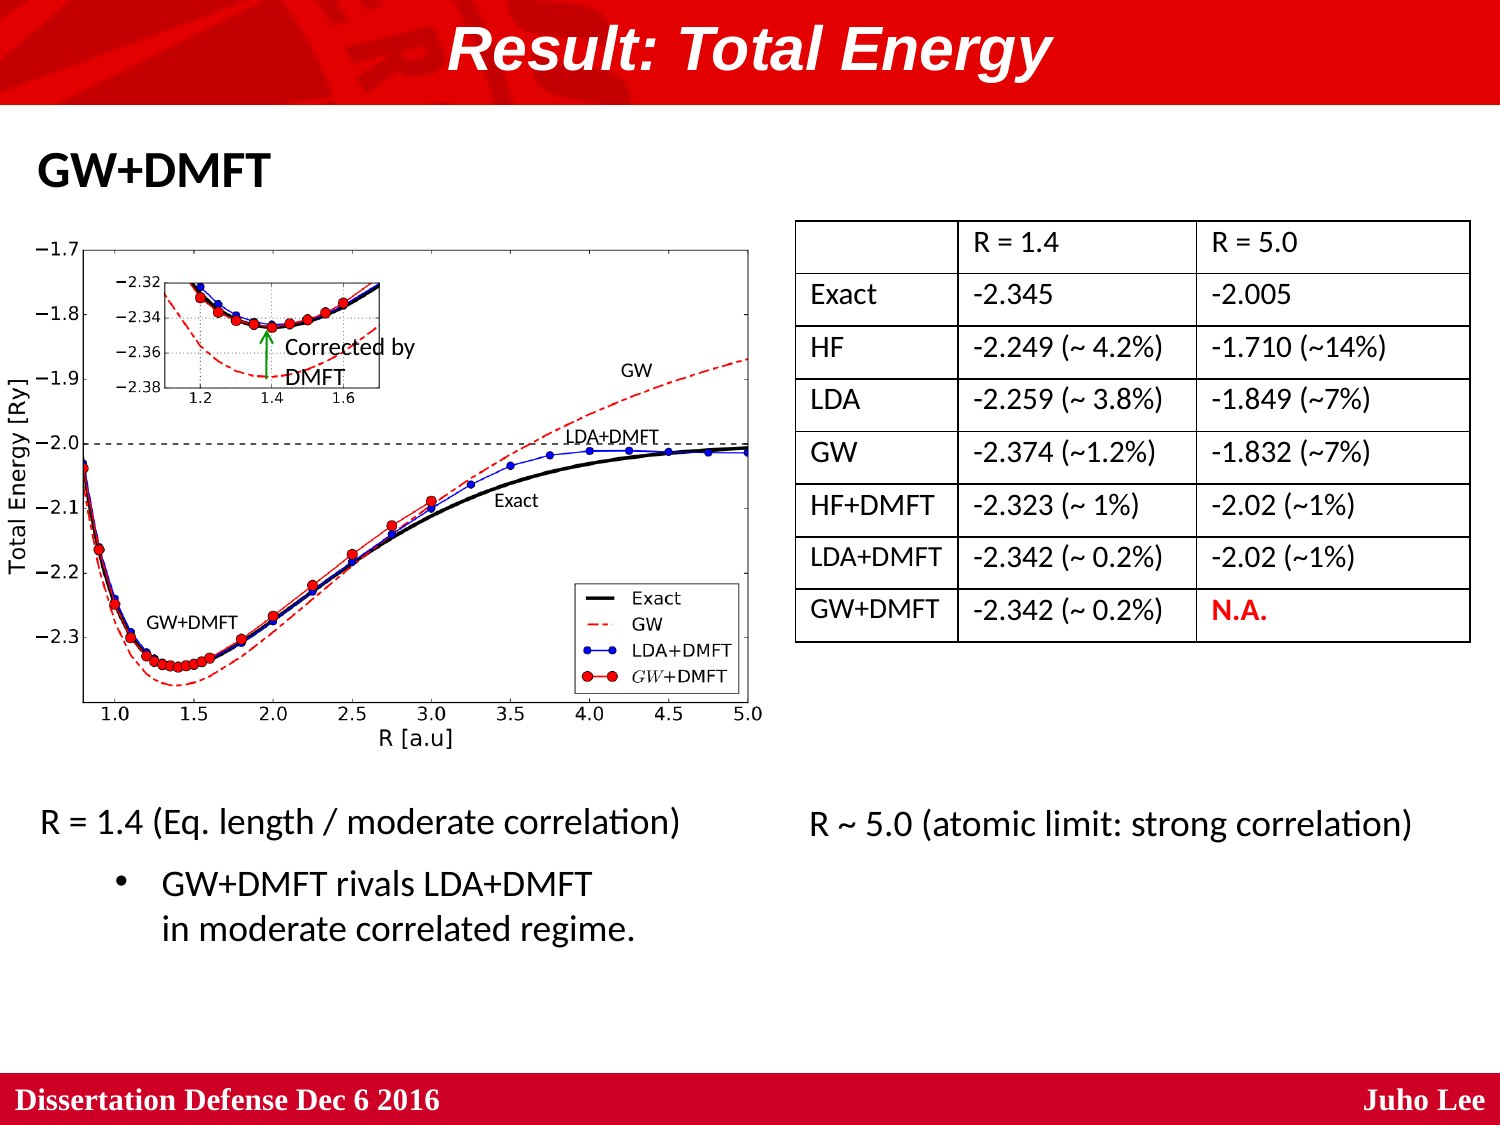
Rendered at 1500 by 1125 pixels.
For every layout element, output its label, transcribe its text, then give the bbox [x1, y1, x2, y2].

table_cell -2.249 (~ 4.2%) [959, 327, 1196, 378]
table_header R = 5.0 [1197, 222, 1469, 273]
table_cell N.A. [1197, 590, 1469, 641]
table_header R = 1.4 [959, 222, 1196, 273]
table_cell -1.832 (~7%) [1197, 432, 1469, 483]
picture [0, 101, 1500, 105]
table_cell GW+DMFT [796, 590, 957, 641]
text_box GW+DMFT rivals LDA+DMFT in moderate correlated regime. [99, 851, 1112, 956]
text_box GW+DMFT [22, 128, 287, 206]
table_cell LDA+DMFT [796, 538, 957, 588]
table_cell HF+DMFT [796, 485, 957, 536]
table_cell -1.849 (~7%) [1197, 380, 1469, 431]
table_cell HF [796, 327, 957, 378]
table_cell -2.342 (~ 0.2%) [959, 538, 1196, 588]
picture [0, 1073, 1500, 1125]
table_cell -2.02 (~1%) [1197, 538, 1469, 588]
table_cell -2.342 (~ 0.2%) [959, 590, 1196, 641]
table_cell -2.323 (~ 1%) [959, 485, 1196, 536]
table_cell -2.005 [1197, 274, 1469, 325]
table_header [796, 222, 957, 273]
title Result: Total Energy [0, 0, 1500, 101]
table_cell LDA [796, 380, 957, 431]
text_box R ~ 5.0 (atomic limit: strong correlation) [794, 791, 1429, 852]
text_box R = 1.4 (Eq. length / moderate correlation) [25, 789, 697, 850]
table_cell -1.710 (~14%) [1197, 327, 1469, 378]
table_cell -2.02 (~1%) [1197, 485, 1469, 536]
picture [1, 234, 768, 755]
table_cell GW [796, 432, 957, 483]
table_cell -2.374 (~1.2%) [959, 432, 1196, 483]
table_cell Exact [796, 274, 957, 325]
table_cell -2.345 [959, 274, 1196, 325]
table_cell -2.259 (~ 3.8%) [959, 380, 1196, 431]
